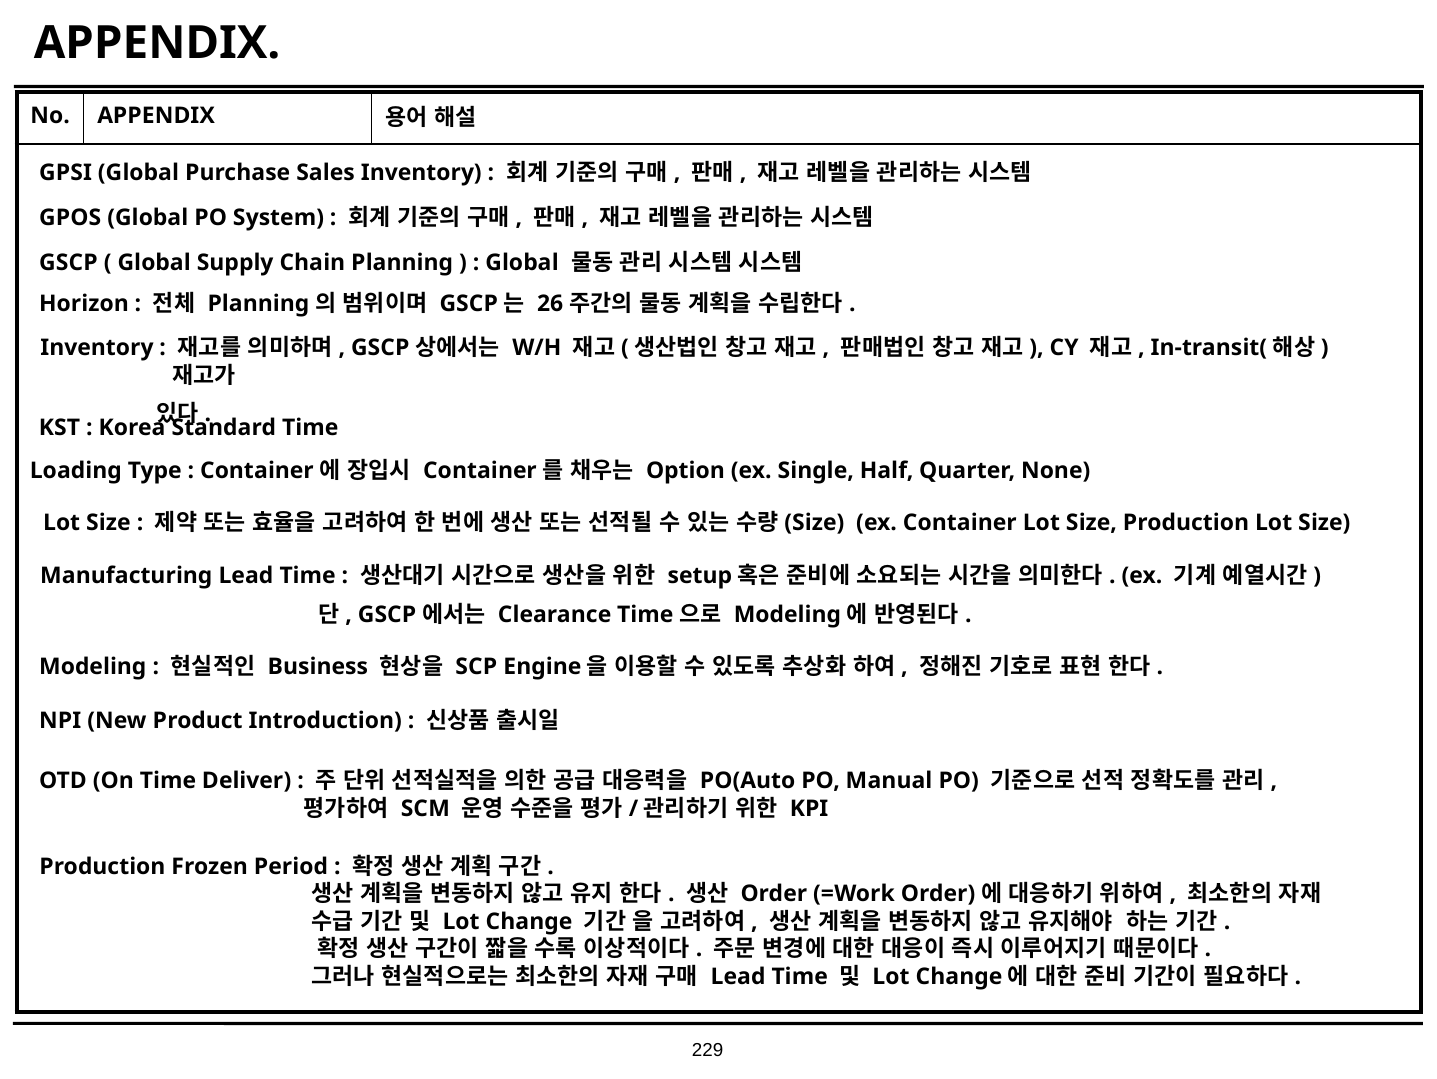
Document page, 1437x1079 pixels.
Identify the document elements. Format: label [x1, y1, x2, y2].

title [20, 5, 697, 75]
text_box [24, 758, 1385, 829]
table_header [19, 94, 83, 143]
text_box [28, 500, 1417, 543]
slide_number [560, 1030, 860, 1079]
text_box [25, 553, 1386, 635]
text_box [24, 150, 1385, 193]
table_header [84, 94, 371, 143]
text_box [24, 195, 1385, 238]
table_cell [19, 145, 1419, 1010]
text_box [14, 240, 1387, 491]
text_box [24, 643, 1385, 687]
text_box [24, 698, 1385, 741]
text_box [24, 843, 1420, 997]
table_header [372, 94, 1419, 143]
